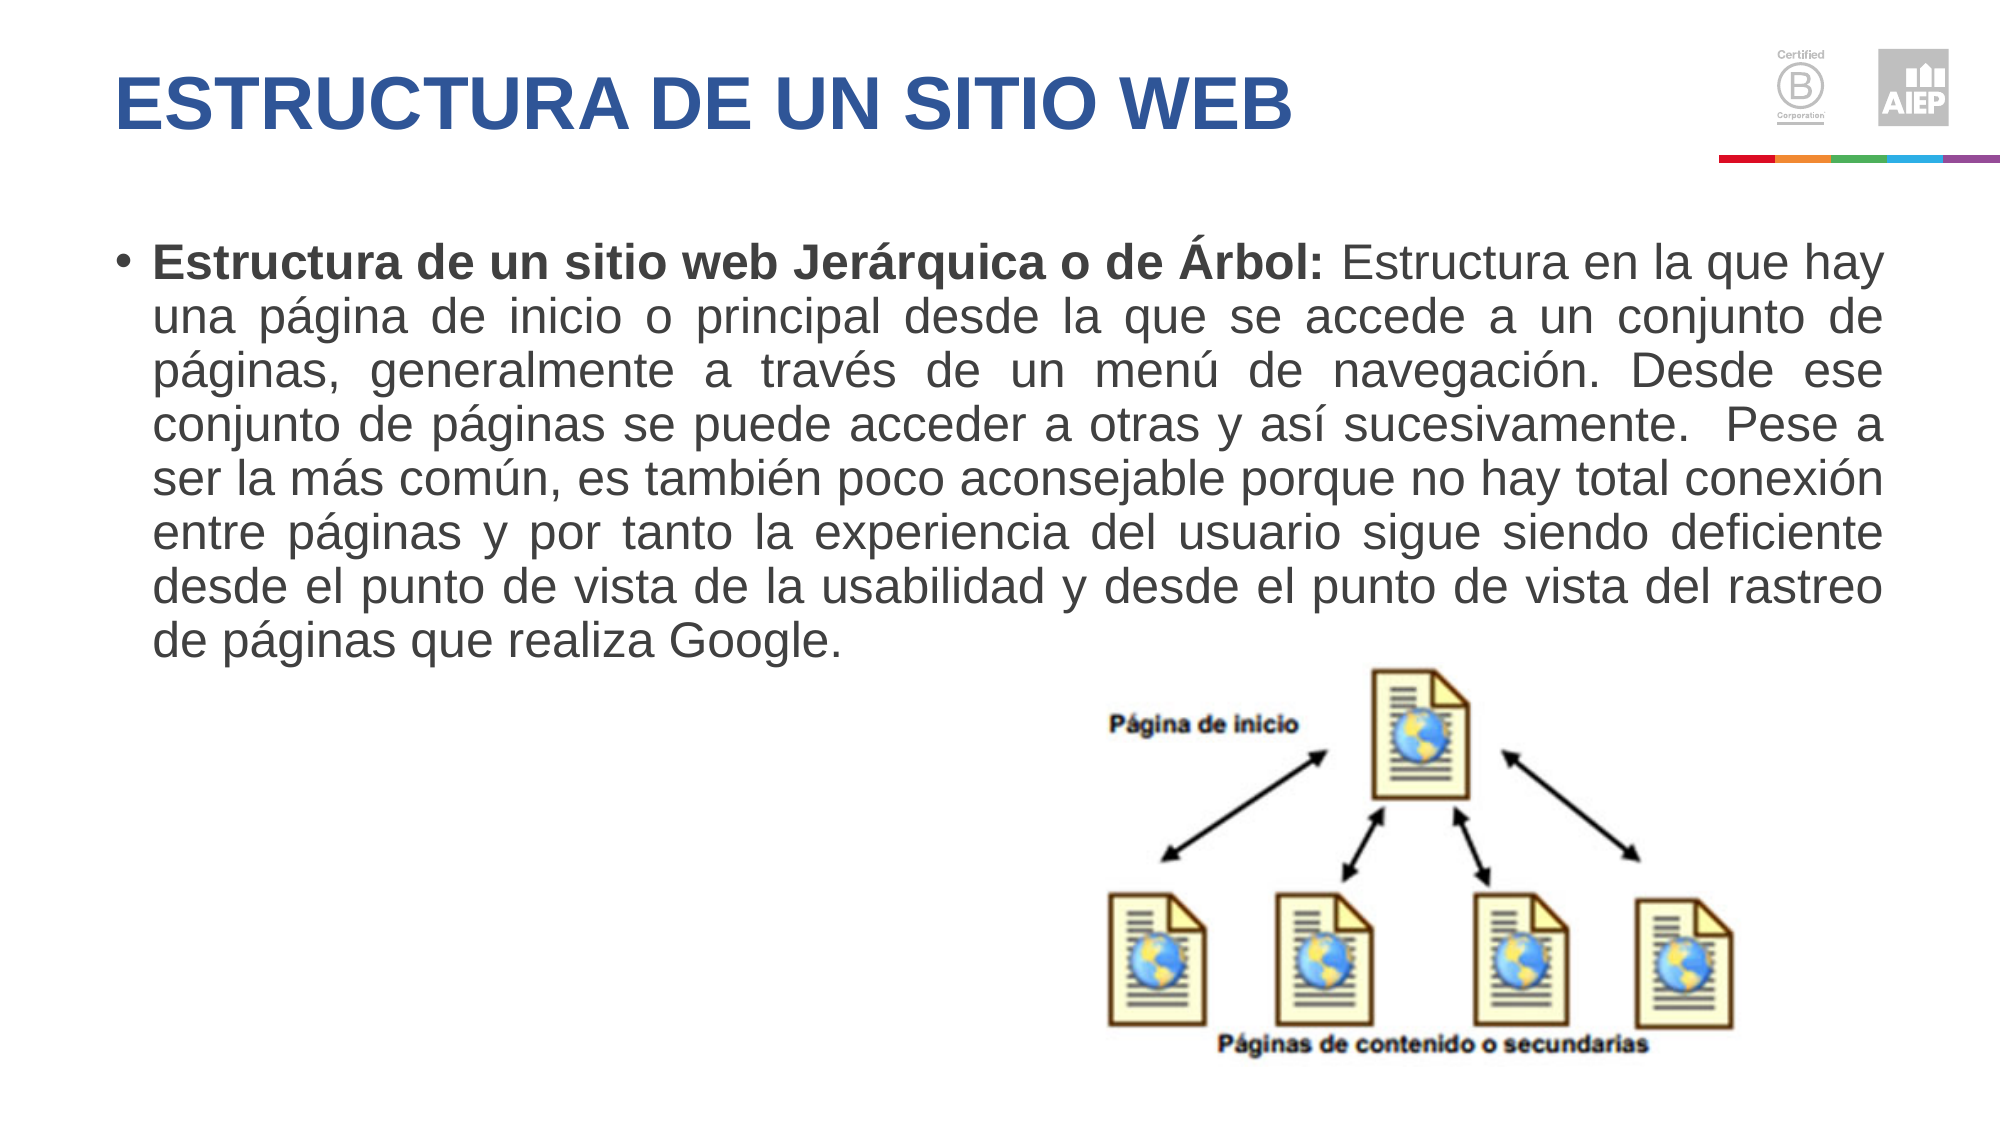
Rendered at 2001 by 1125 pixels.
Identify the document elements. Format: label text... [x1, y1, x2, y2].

picture [1012, 662, 1839, 1067]
list Estructura de un sitio web Jerárquica o de Árbol: Estructura en la que hay una página de inicio o principal desde la que se accede a un conjunto de páginas, generalmente a través de un menú de navegación. Desde ese conjunto de páginas se puede acceder a otras y así sucesivamente. Pese a ser la más común, es también poco aconsejable porque no hay total conexión entre páginas y por tanto la experiencia del usuario sigue siendo deficiente desde el punto de vista de la usabilidad y desde el punto de vista del rastreo de páginas que realiza Google. [99, 229, 1900, 943]
title ESTRUCTURA DE UN SITIO WEB [99, 48, 1719, 163]
